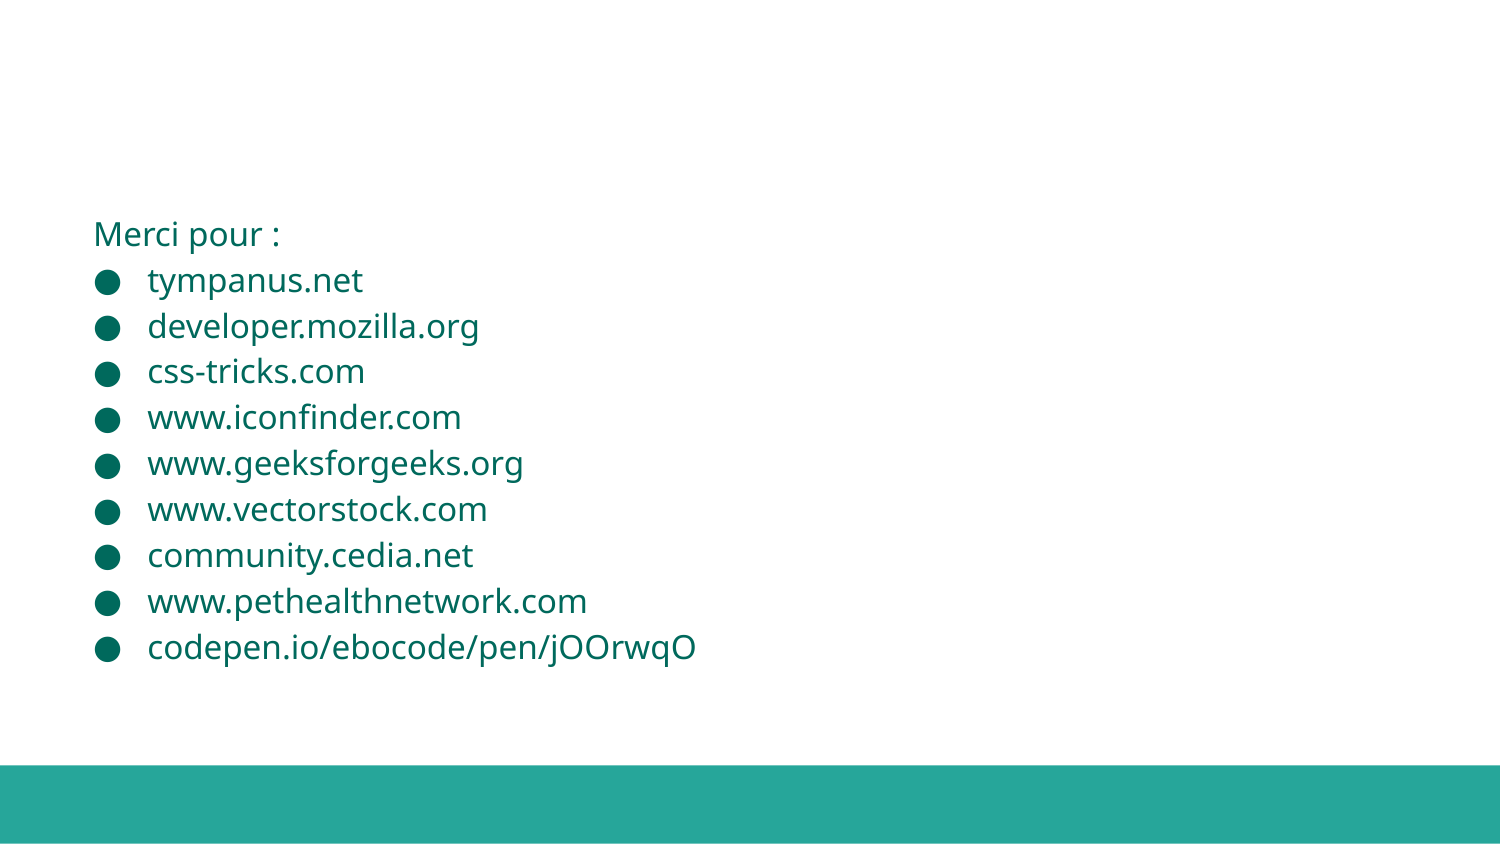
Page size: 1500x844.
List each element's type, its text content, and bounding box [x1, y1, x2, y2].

list Merci pour : tympanus.net developer.mozilla.org css-tricks.com www.iconfinder.com www.geeksforgeeks.org www.vectorstock.com community.cedia.net www.pethealthnetwork.com codepen.io/ebocode/pen/jOOrwqO [57, 191, 1273, 713]
